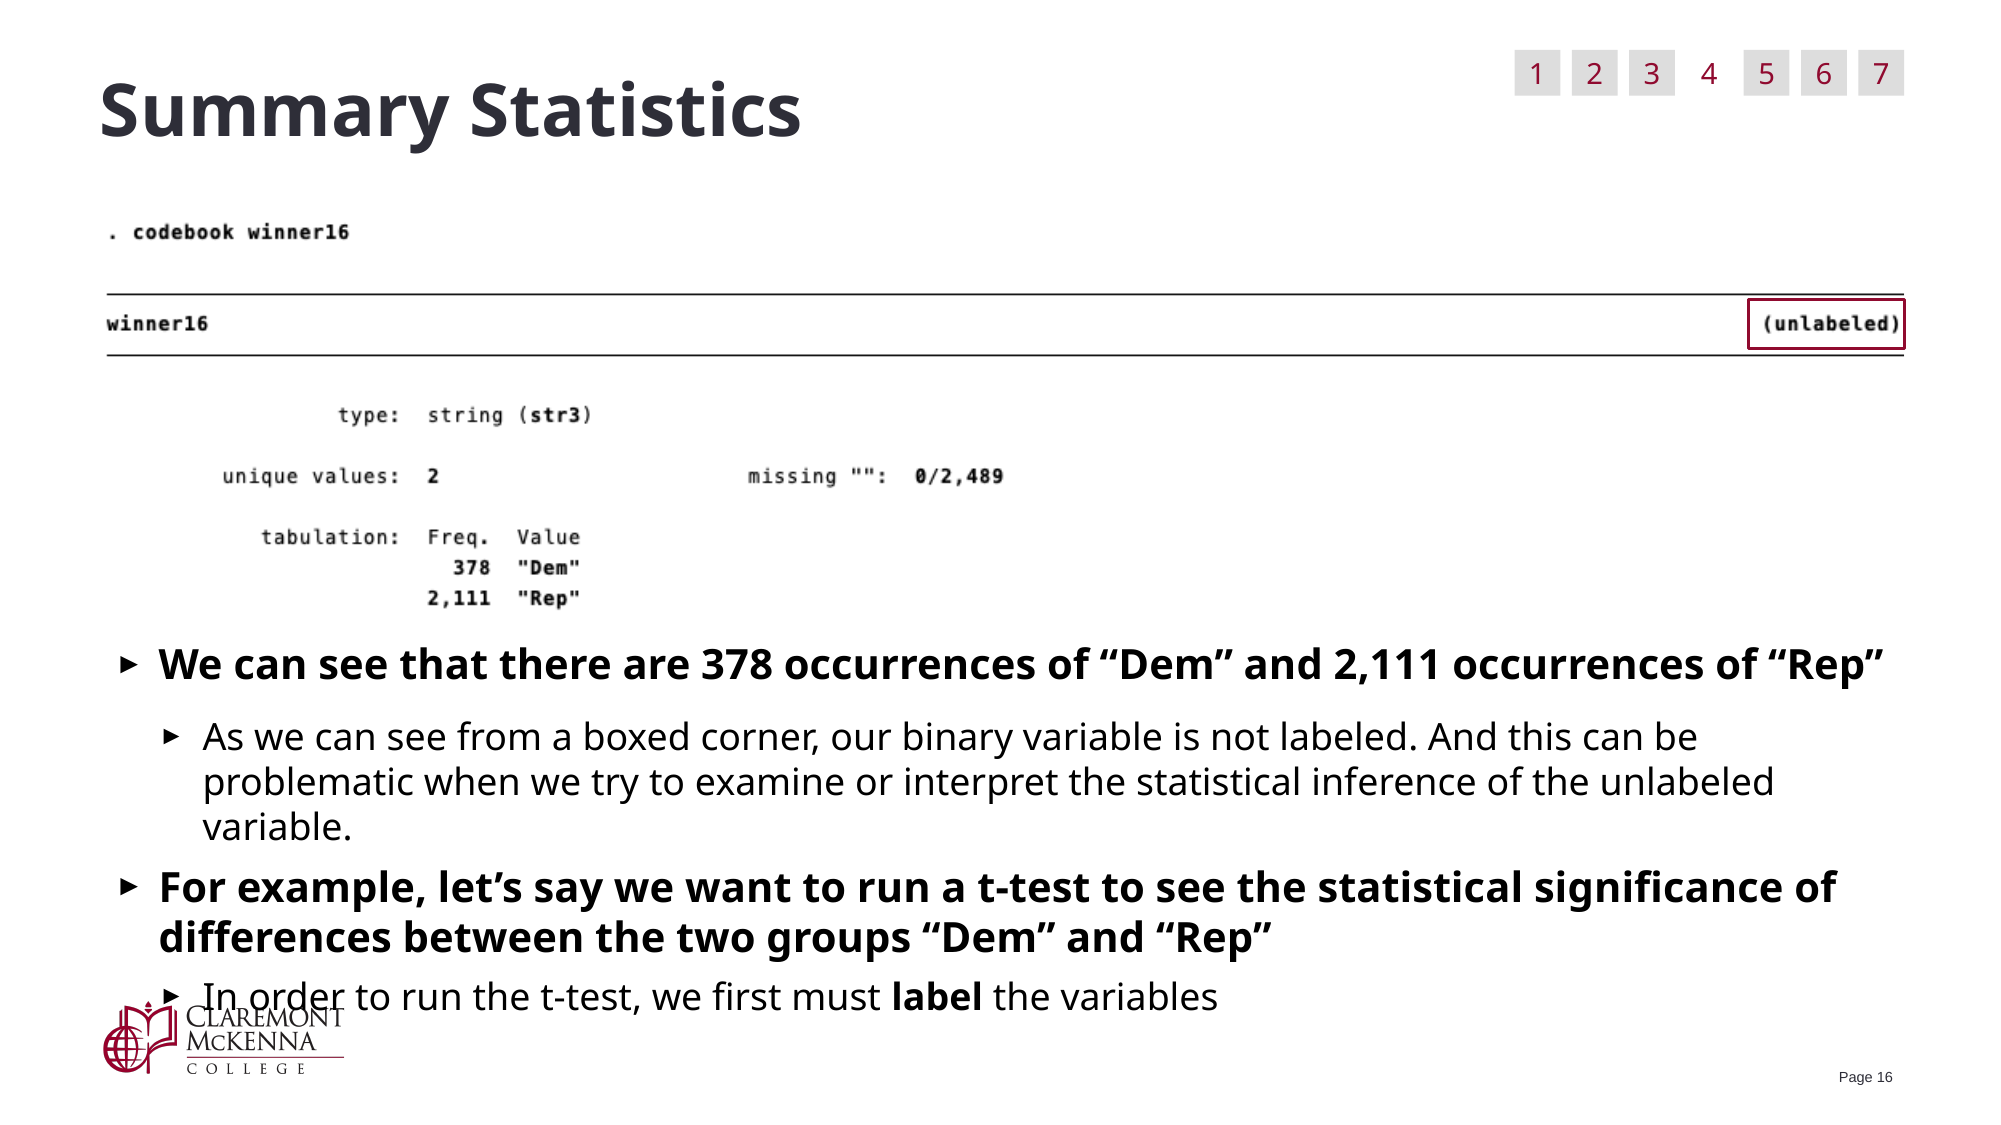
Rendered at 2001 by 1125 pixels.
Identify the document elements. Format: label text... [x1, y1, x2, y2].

title Summary Statistics [99, 51, 1560, 152]
text_box We can see that there are 378 occurrences of “Dem” and 2,111 occurrences of “Rep” As we can see from a boxed corner, our binary variable is not labeled. And this can be problematic when we try to examine or interpret the statistical inference of the unlabeled variable. For example, let’s say we want to run a t-test to see the statistical significance of differences between the two groups “Dem” and “Rep” In order to run the t-test, we first must label the variables [99, 656, 1905, 1000]
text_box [1514, 49, 1905, 96]
picture [103, 219, 1905, 623]
